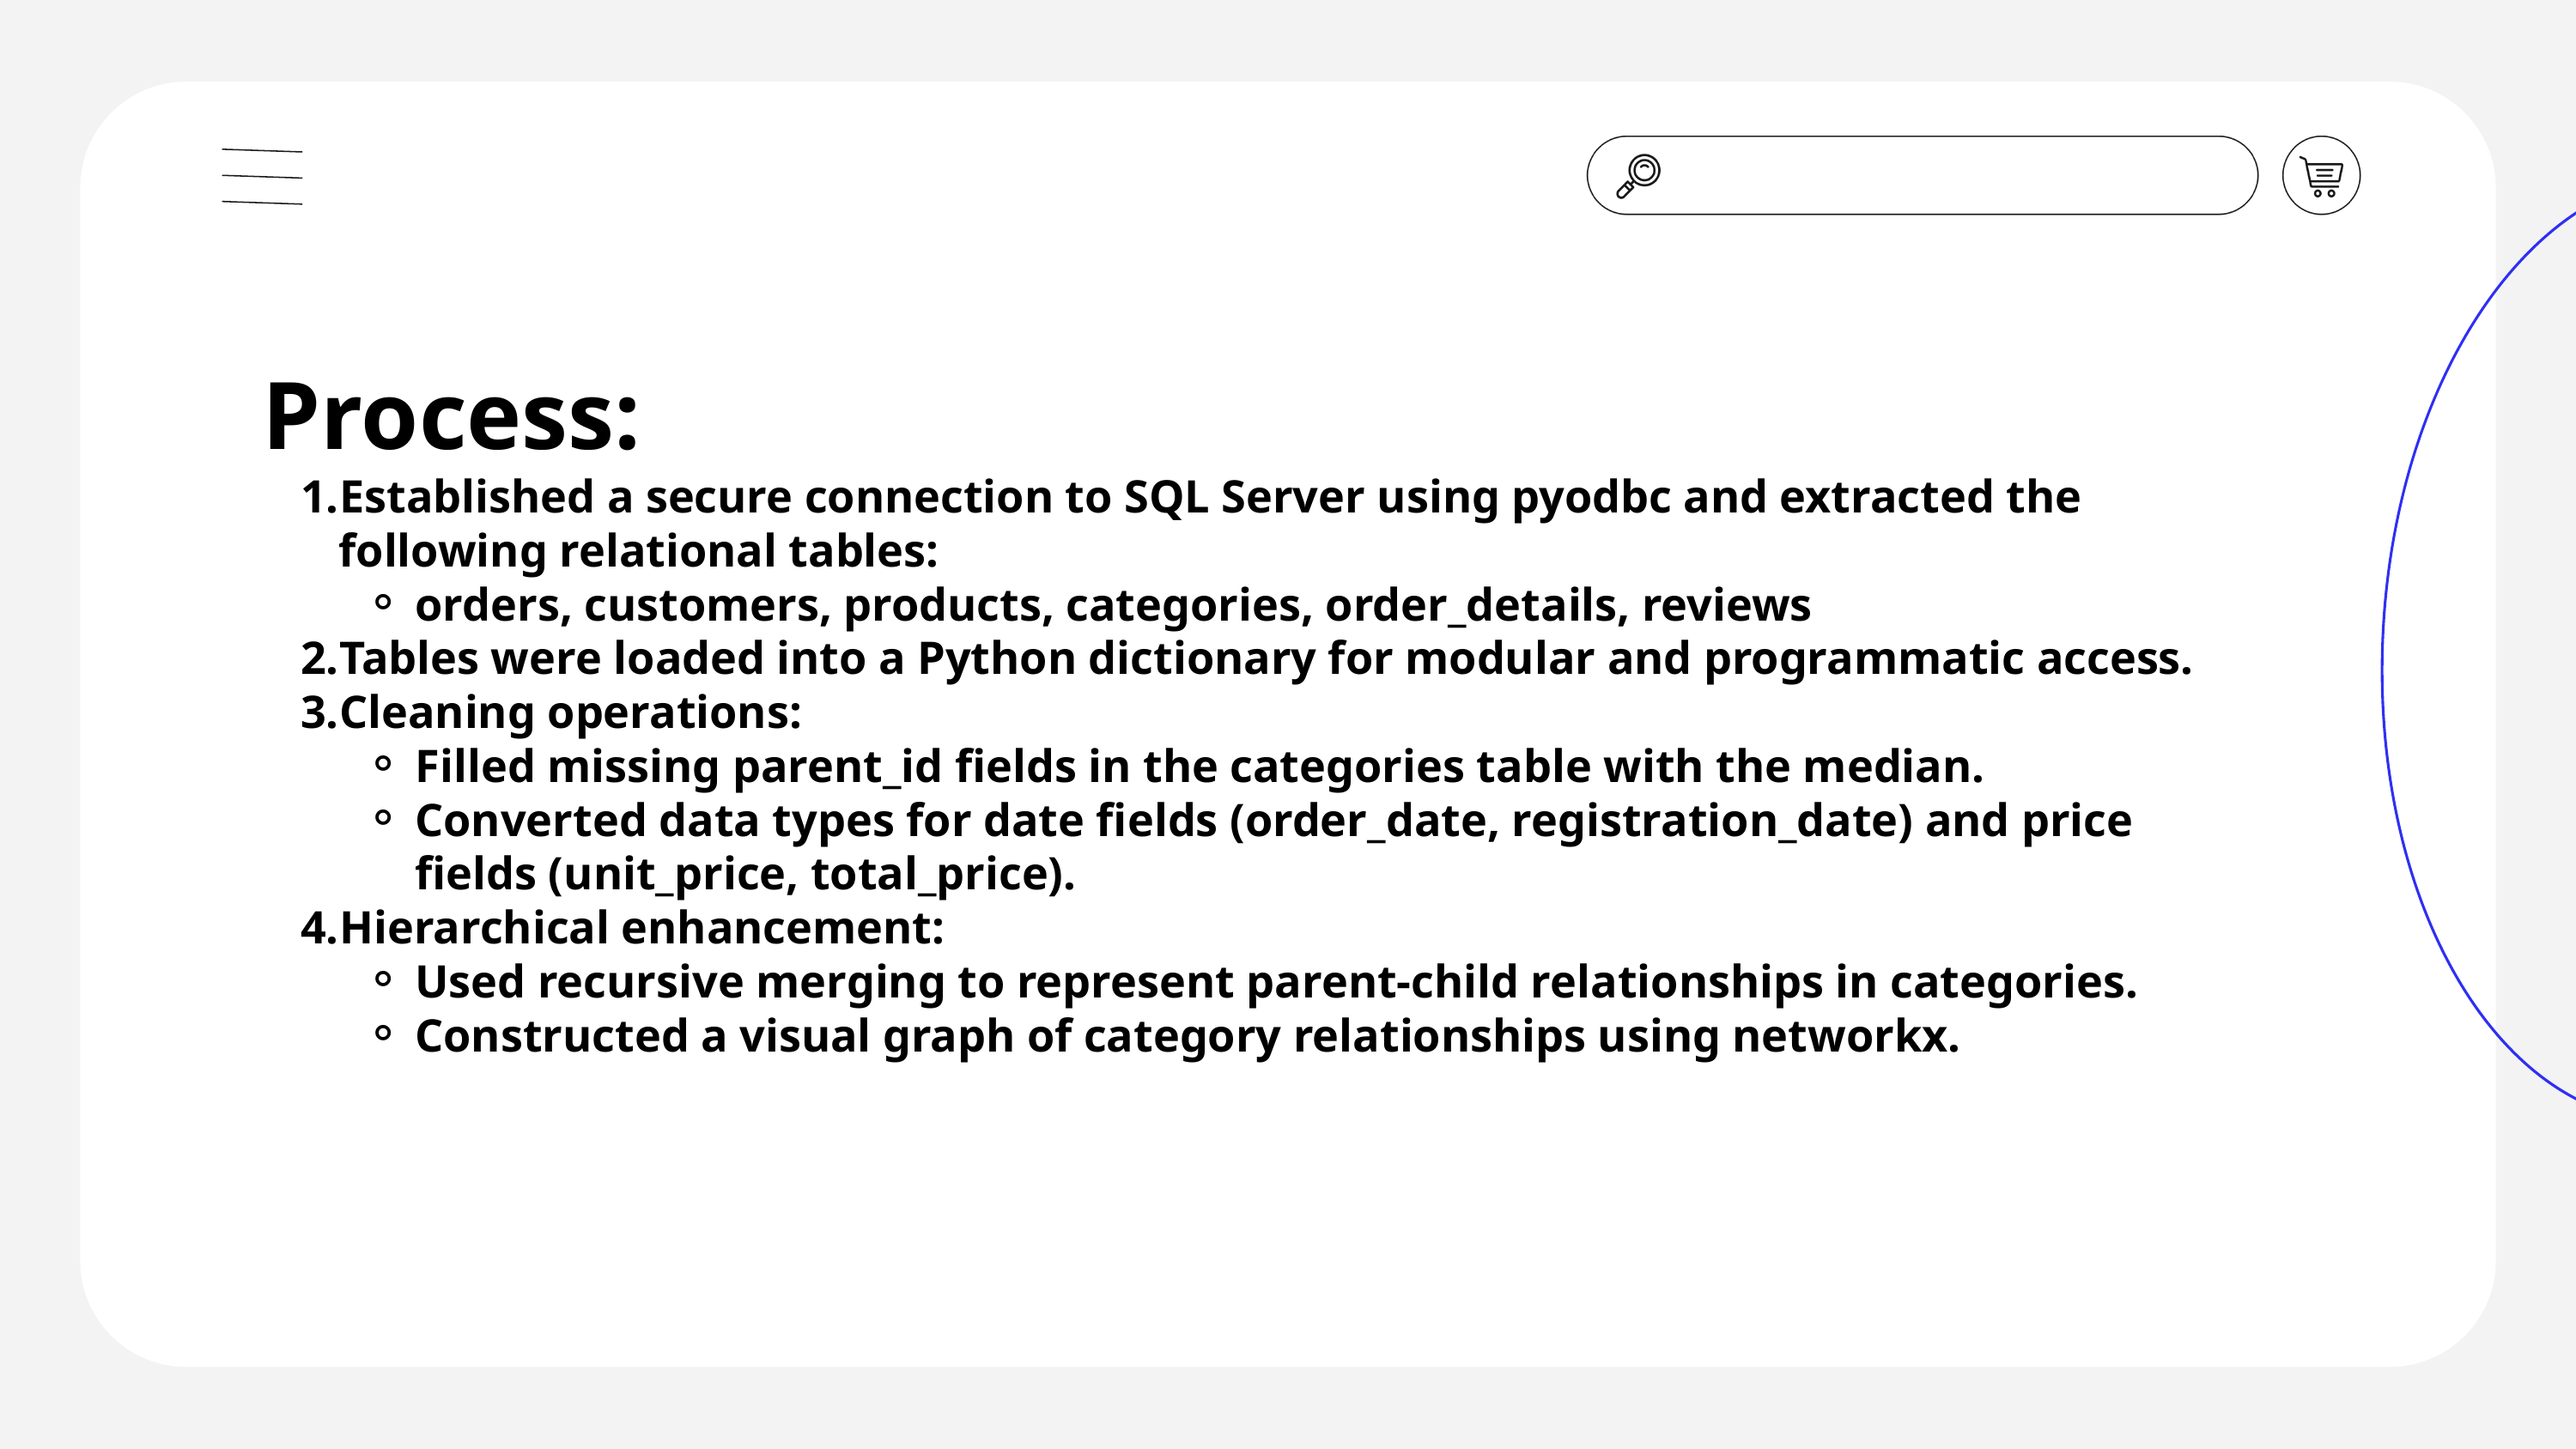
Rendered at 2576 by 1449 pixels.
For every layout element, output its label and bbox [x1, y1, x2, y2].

text_box [2205, 349, 2576, 949]
text_box [80, 81, 2496, 1367]
